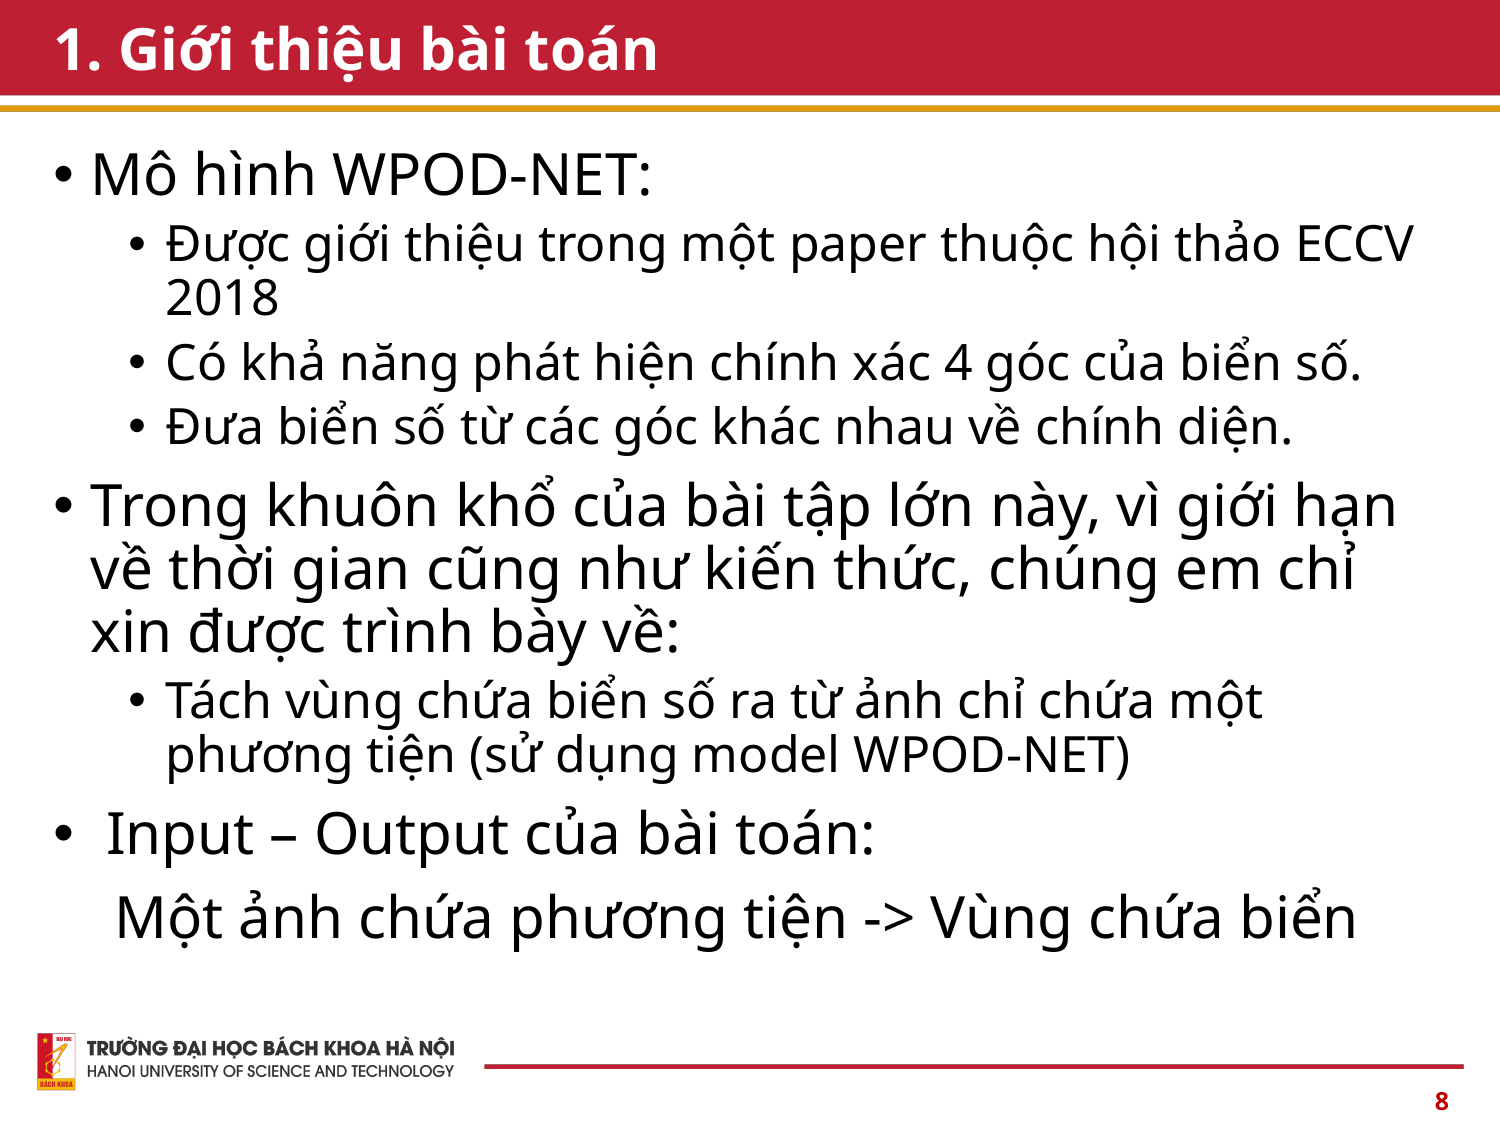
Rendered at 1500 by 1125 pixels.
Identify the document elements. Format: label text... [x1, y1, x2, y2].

picture [0, 0, 1500, 1125]
text_box 1. Giới thiệu bài toán [38, 12, 1462, 87]
text_box Mô hình WPOD-NET: Được giới thiệu trong một paper thuộc hội thảo ECCV 2018 Có khả năng phát hiện chính xác 4 góc của biển số. Đưa biển số từ các góc khác nhau về chính diện. Trong khuôn khổ của bài tập lớn này, vì giới hạn về thời gian cũng như kiến thức, chúng em chỉ xin được trình bày về: Tách vùng chứa biển số ra từ ảnh chỉ chứa một phương tiện (sử dụng model WPOD-NET) Input – Output của bài toán: Một ảnh chứa phương tiện -> Vùng chứa biển [38, 138, 1462, 1008]
text_box <number> [1126, 1078, 1464, 1125]
